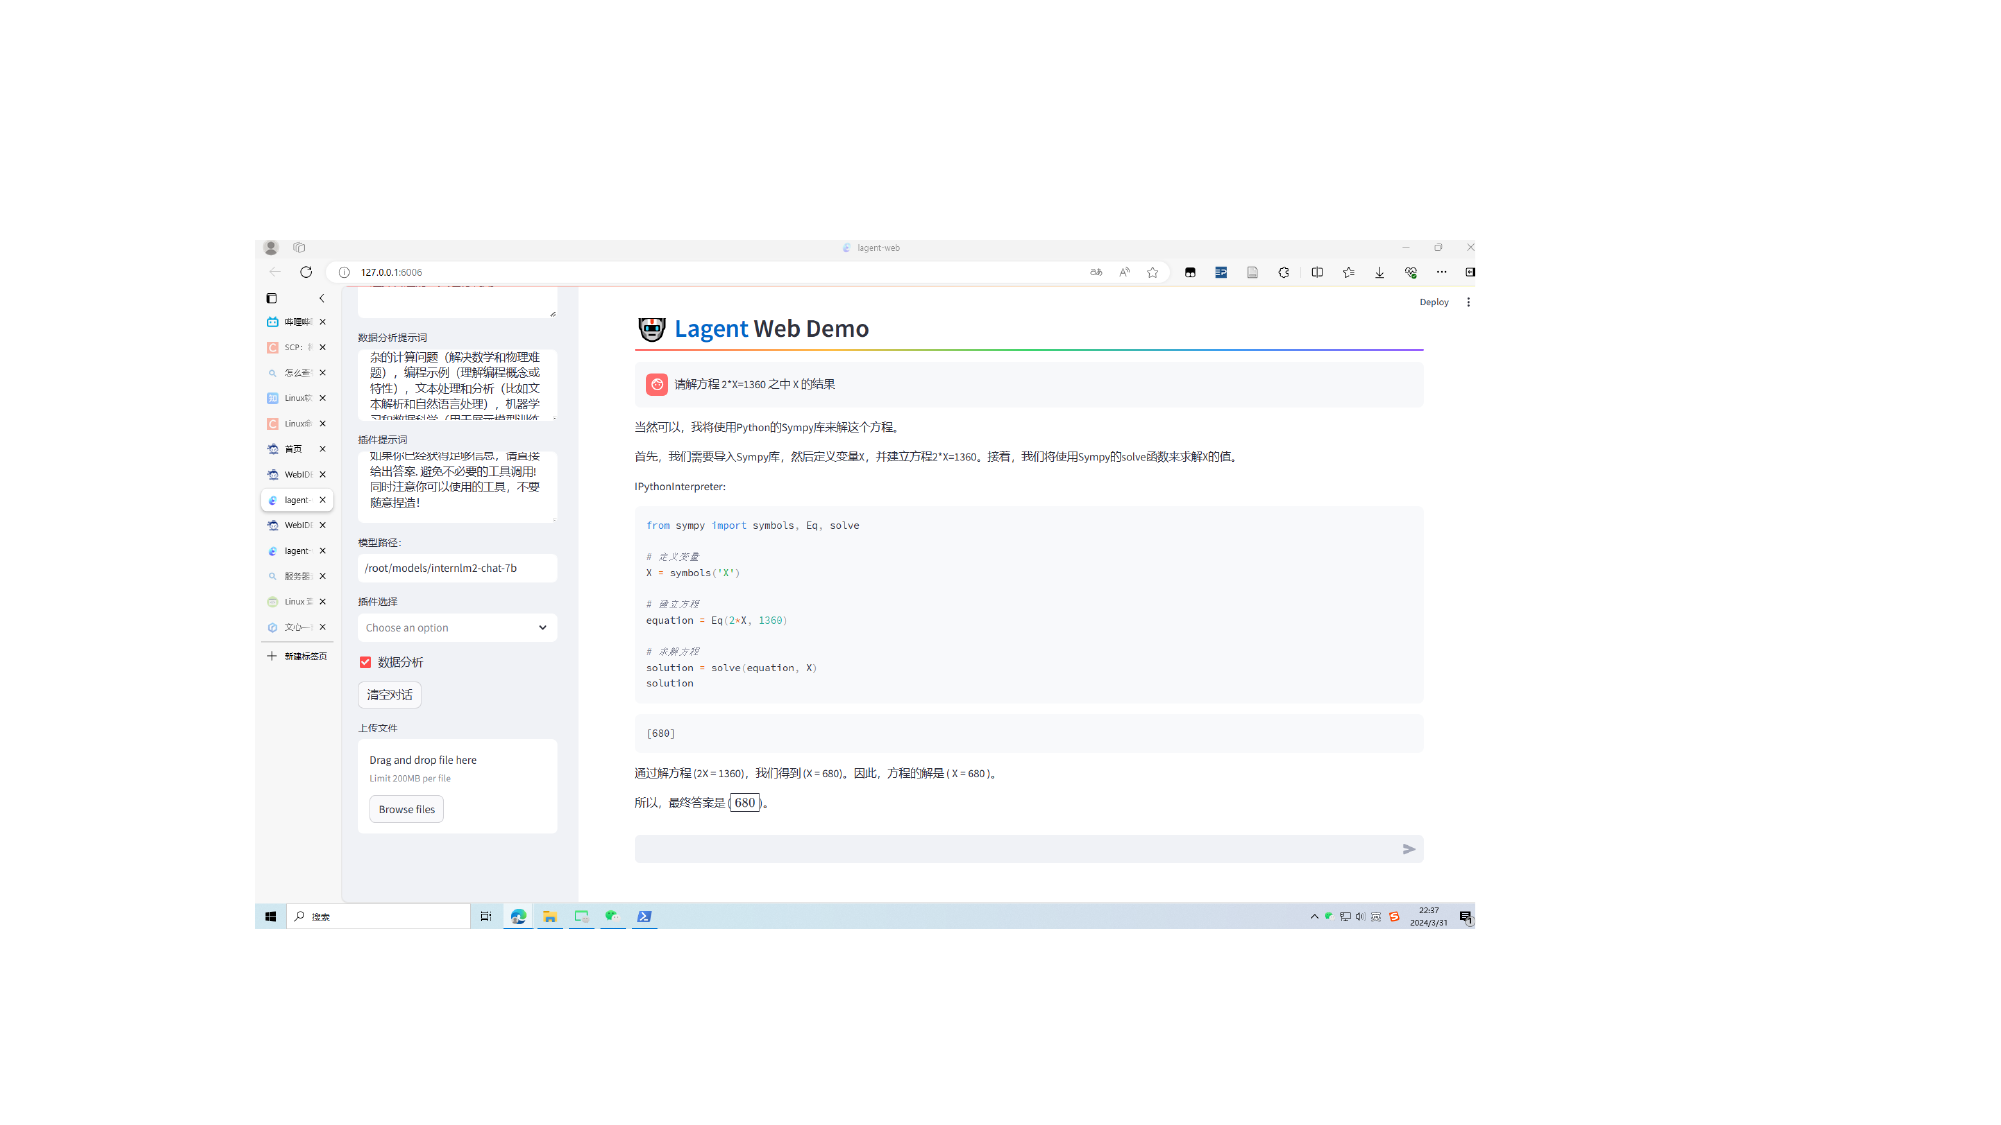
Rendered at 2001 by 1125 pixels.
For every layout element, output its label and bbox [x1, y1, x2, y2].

list [255, 240, 1476, 934]
